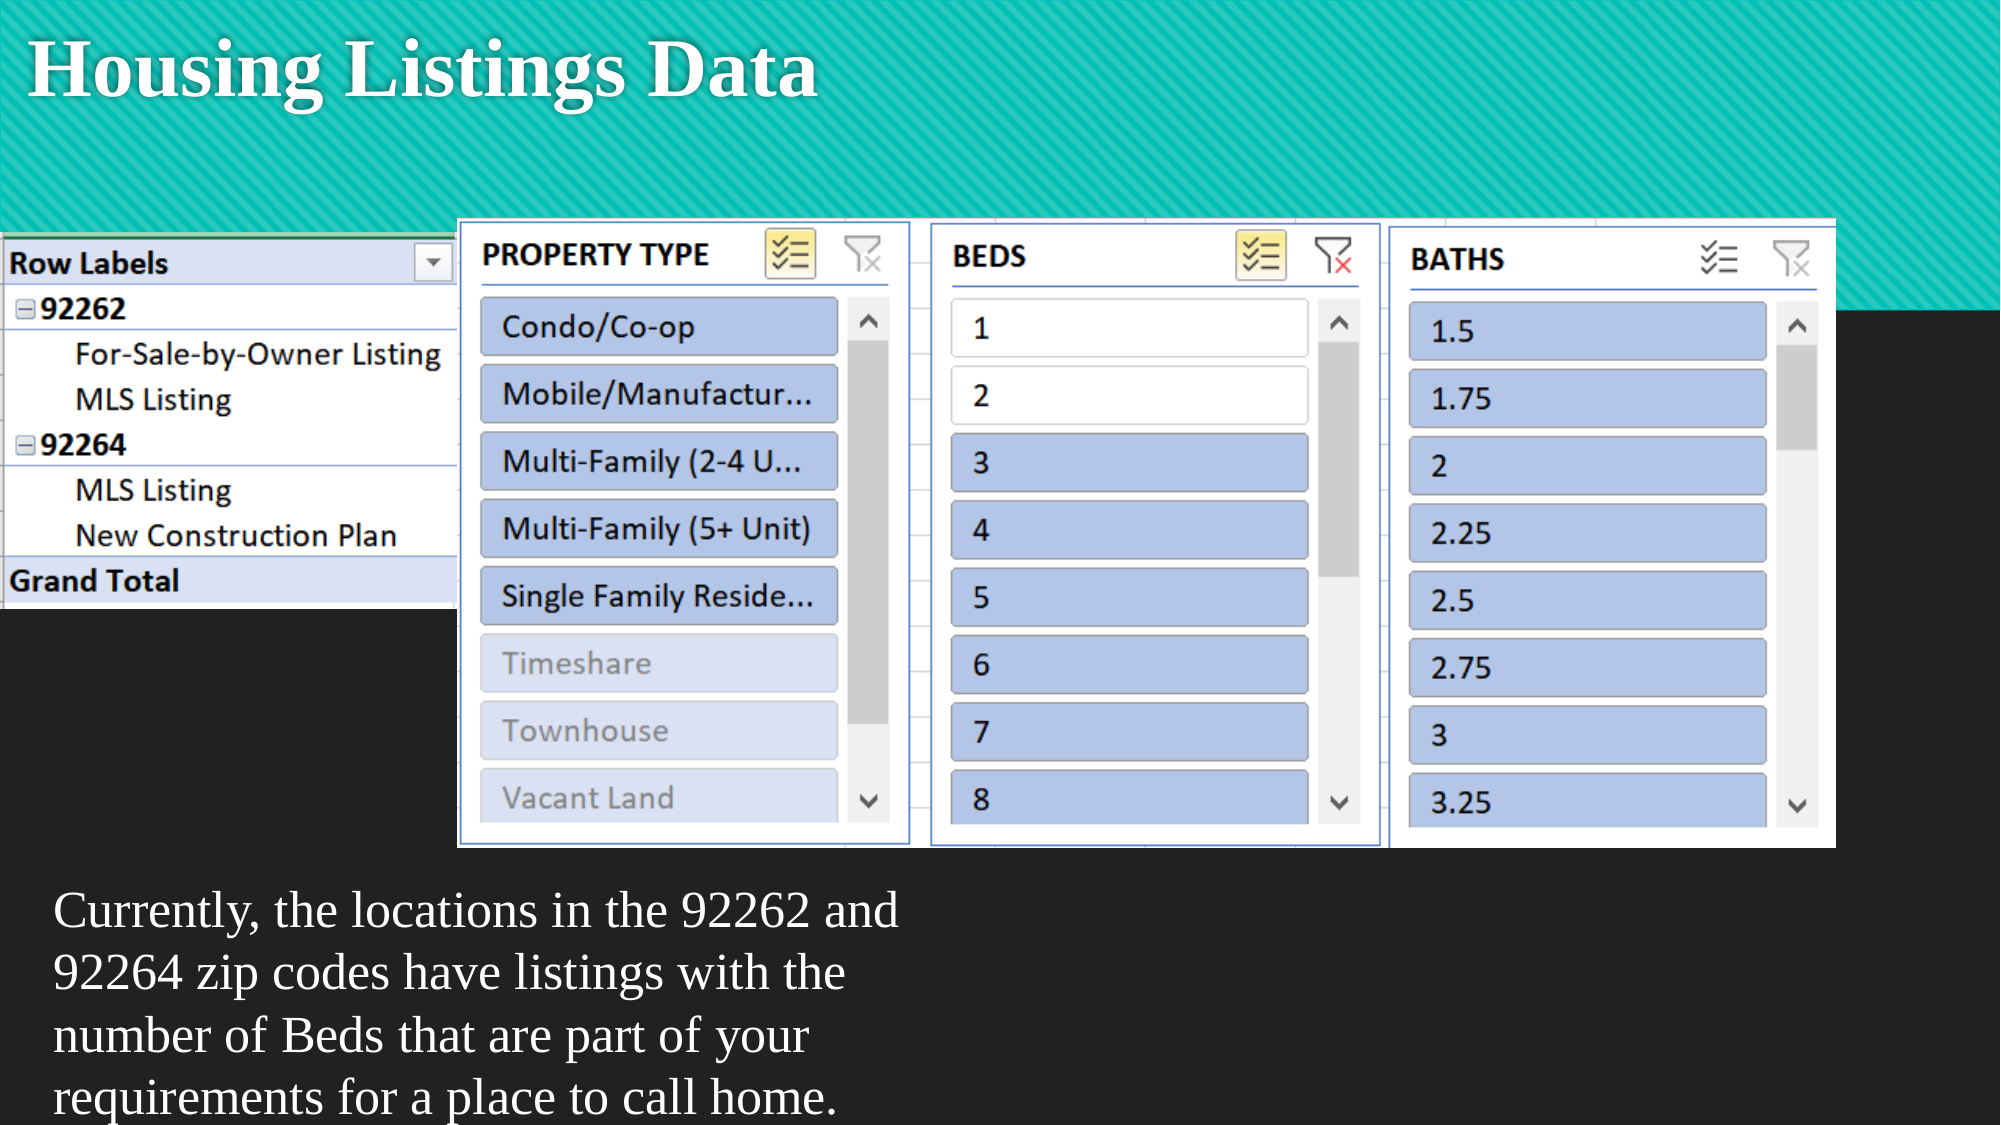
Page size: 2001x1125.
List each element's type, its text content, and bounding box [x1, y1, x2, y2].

text_box Currently, the locations in the 92262 and 92264 zip codes have listings with the number of Beds that are part of your requirements for a place to call home. [38, 867, 1000, 1125]
picture [0, 217, 1837, 848]
title Housing Listings Data [12, 0, 860, 121]
